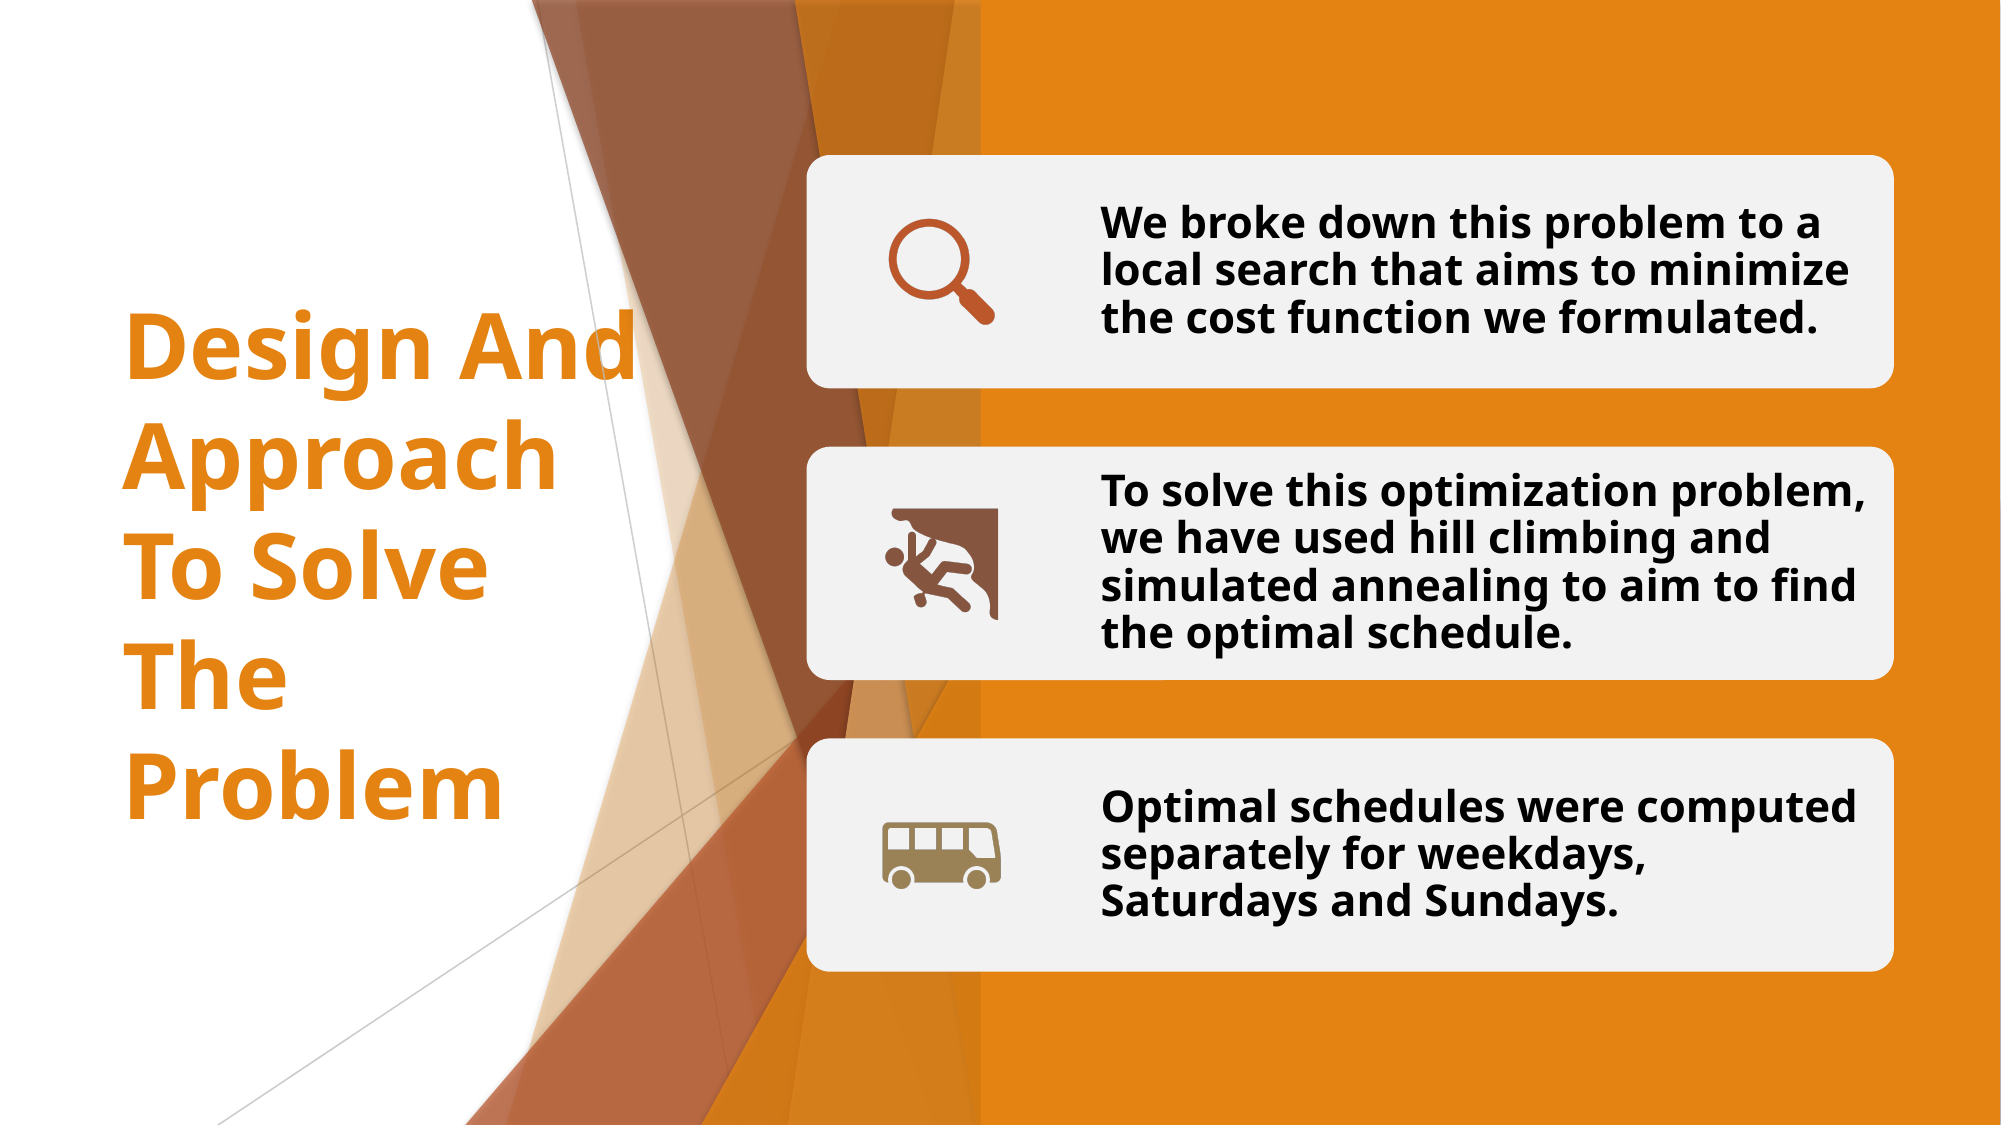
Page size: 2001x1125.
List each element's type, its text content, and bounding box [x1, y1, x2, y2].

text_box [217, 0, 1001, 1125]
title Design And Approach To Solve The Problem [107, 226, 212, 899]
text_box [1003, 0, 2000, 1125]
text_box [0, 0, 214, 1125]
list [805, 154, 1895, 973]
